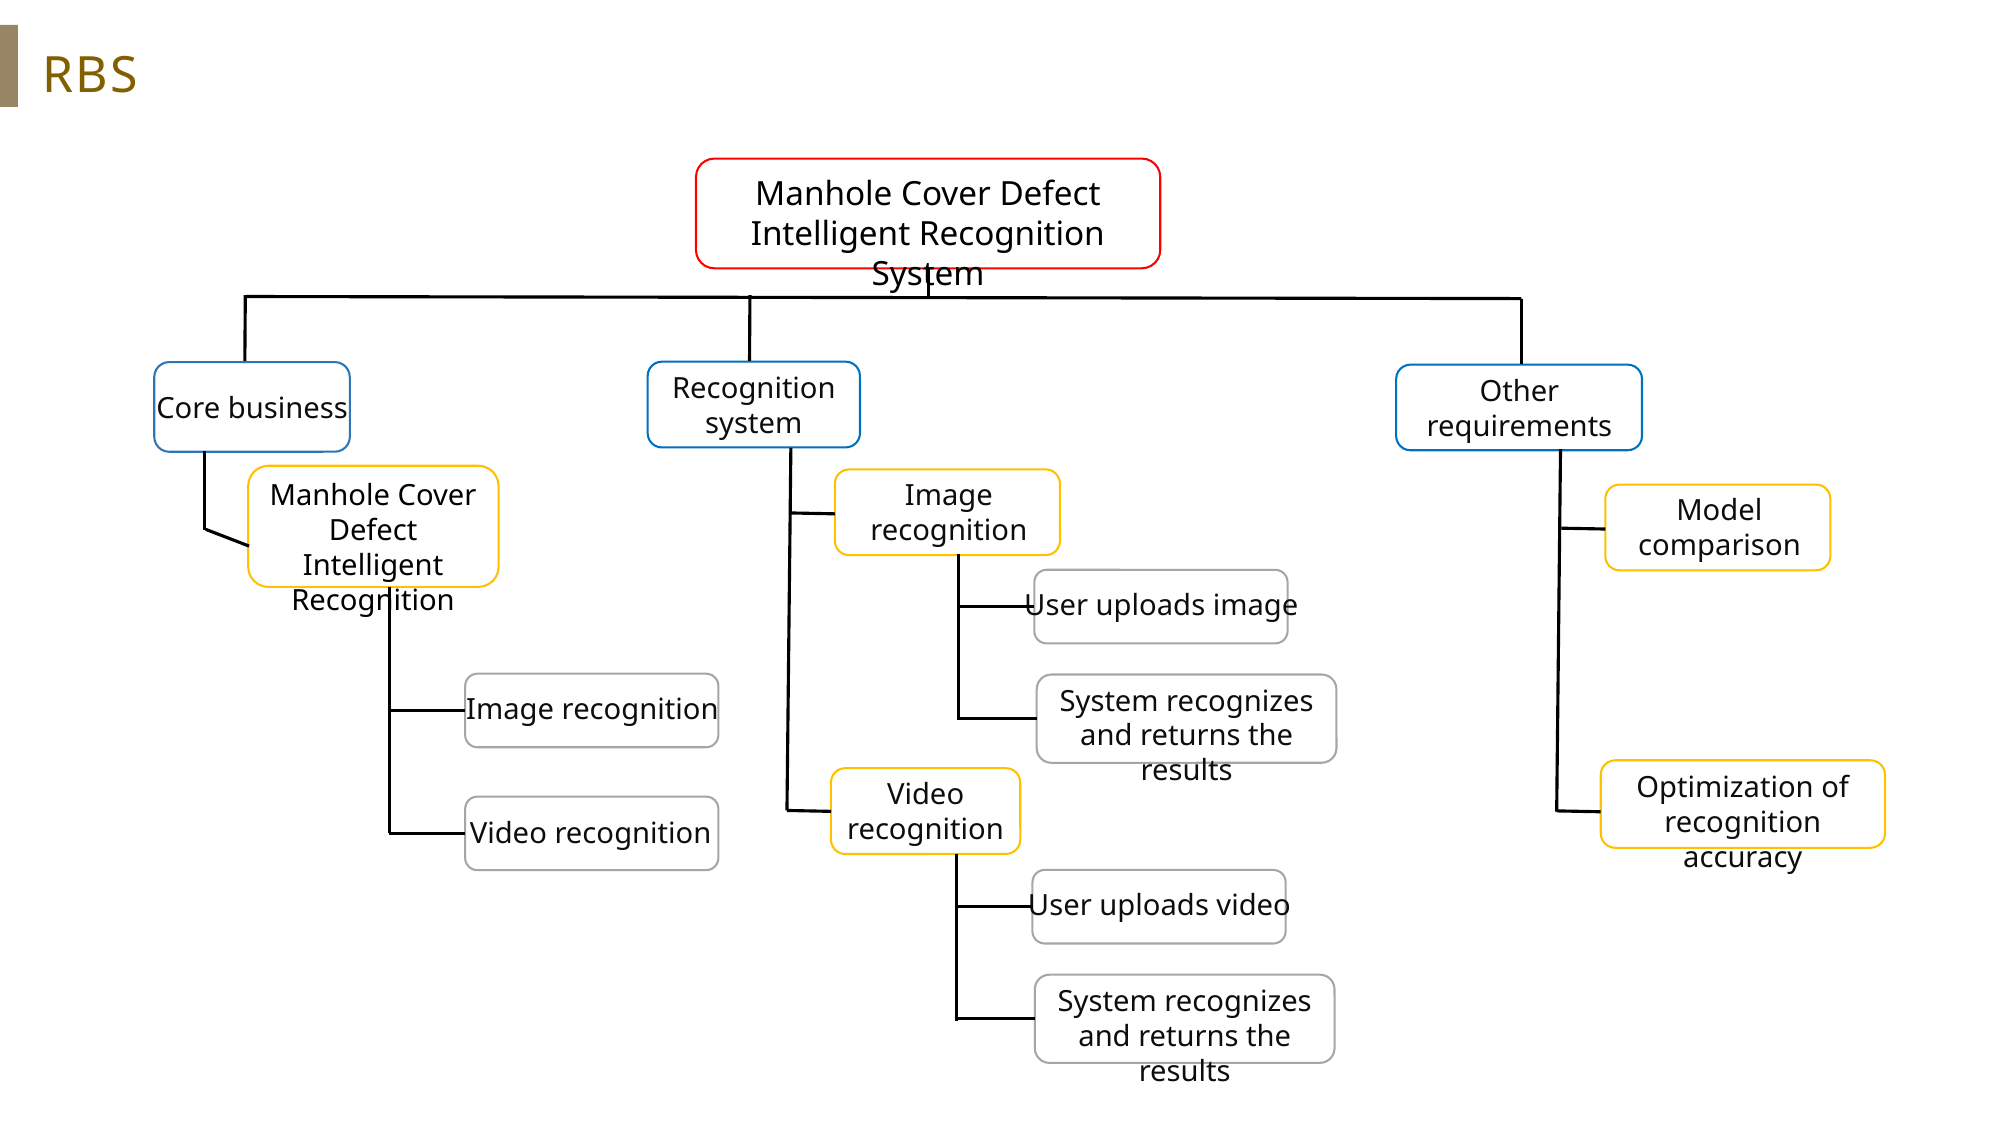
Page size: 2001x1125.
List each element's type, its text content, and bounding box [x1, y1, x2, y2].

text_box Video recognition [433, 806, 749, 857]
text_box [153, 432, 351, 453]
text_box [1556, 449, 1561, 812]
text_box Optimization of recognition accuracy [1596, 760, 1889, 881]
text_box RBS [27, 23, 1229, 111]
text_box Core business [129, 381, 375, 432]
text_box [464, 857, 720, 872]
text_box Model comparison [1606, 483, 1832, 569]
text_box [1033, 568, 1289, 579]
text_box [1033, 629, 1289, 645]
text_box [464, 672, 719, 682]
text_box [700, 157, 1157, 164]
text_box [1031, 868, 1287, 879]
text_box User uploads video [1001, 879, 1317, 929]
text_box [153, 361, 351, 381]
text_box [464, 795, 720, 806]
text_box Manhole Cover Defect Intelligent Recognition [249, 468, 498, 624]
text_box Image recognition [836, 468, 1062, 554]
text_box Image recognition [434, 682, 750, 733]
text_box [786, 447, 791, 810]
text_box User uploads image [1003, 579, 1319, 629]
text_box Recognition system [631, 361, 877, 447]
text_box [1031, 929, 1287, 945]
text_box Video recognition [819, 768, 1032, 853]
text_box Manhole Cover Defect Intelligent Recognition System [696, 164, 1161, 296]
text_box Other requirements [1396, 364, 1642, 450]
text_box [257, 464, 490, 468]
text_box [0, 24, 19, 108]
text_box System recognizes and returns the results [1027, 974, 1343, 1095]
text_box System recognizes and returns the results [1029, 674, 1345, 794]
text_box [464, 733, 720, 749]
